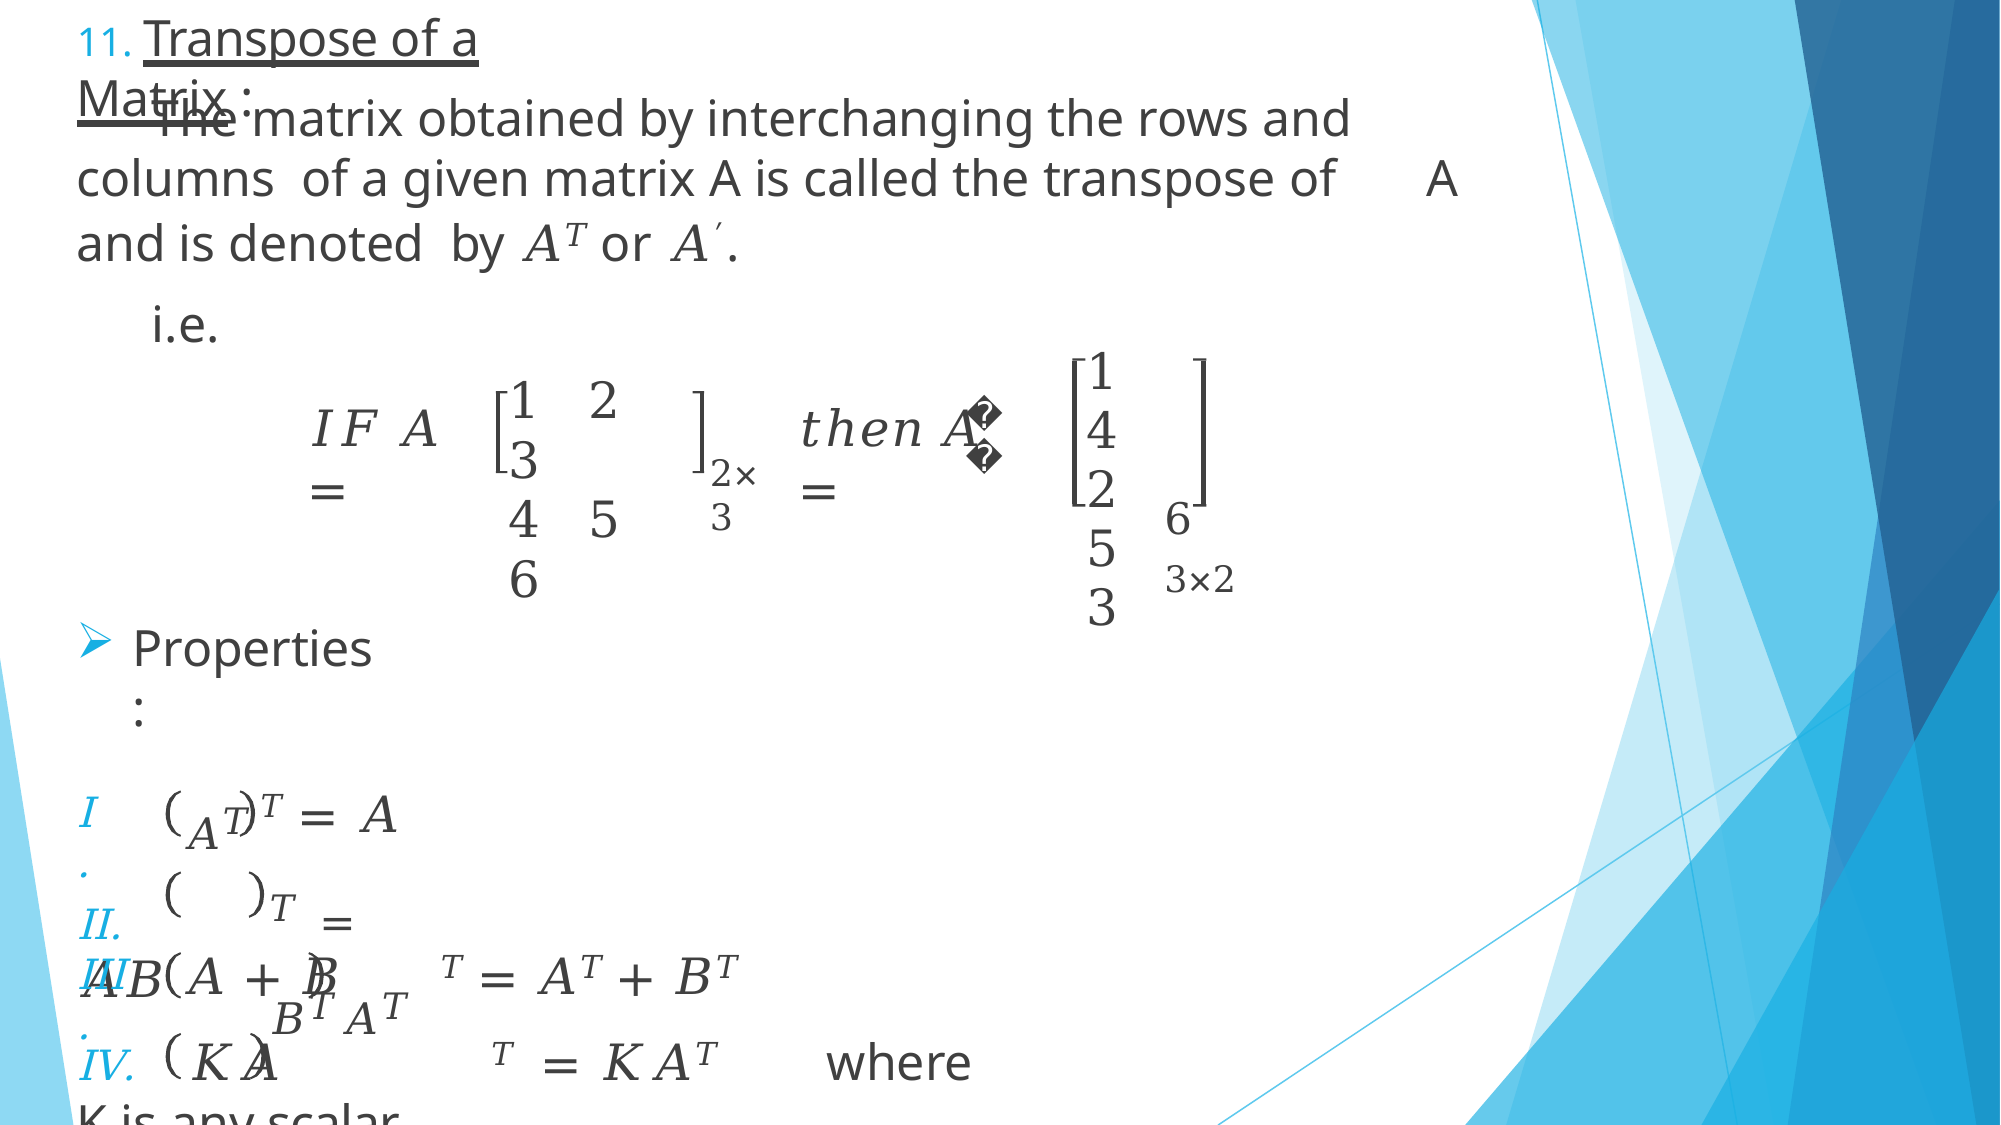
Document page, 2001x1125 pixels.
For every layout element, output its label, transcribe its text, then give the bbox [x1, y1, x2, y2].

text_box Properties : [74, 614, 397, 737]
text_box 𝐴𝑇 II. 𝐴𝐵 [70, 757, 256, 916]
text_box 1 2 3 4 5 6 [506, 367, 694, 607]
text_box 𝑇 [963, 389, 991, 394]
text_box 2×3 [707, 447, 780, 538]
text_box 𝐴 + 𝐵 𝑇 = 𝐴𝑇 + 𝐵𝑇 IV. 𝐾𝐴 𝑇 = 𝐾𝐴𝑇 where K is any scalar. [70, 916, 979, 1125]
text_box The matrix obtained by interchanging the rows and columns of a given matrix A is called the transpose of A and is denoted by 𝐴𝑇 or 𝐴′. i.e. [72, 84, 1506, 353]
text_box 𝑡ℎ𝑒𝑛 𝐴 = [797, 394, 1045, 517]
text_box 𝐼𝐹 𝐴 = [306, 394, 479, 517]
text_box 𝑇 = 𝐴 𝑇 = 𝐵𝑇𝐴𝑇 [253, 775, 490, 916]
text_box 1 4 2 5 3 [1084, 338, 1195, 636]
title 11. Transpose of a Matrix : [74, 3, 665, 84]
text_box 6 3×2 [1158, 463, 1287, 600]
